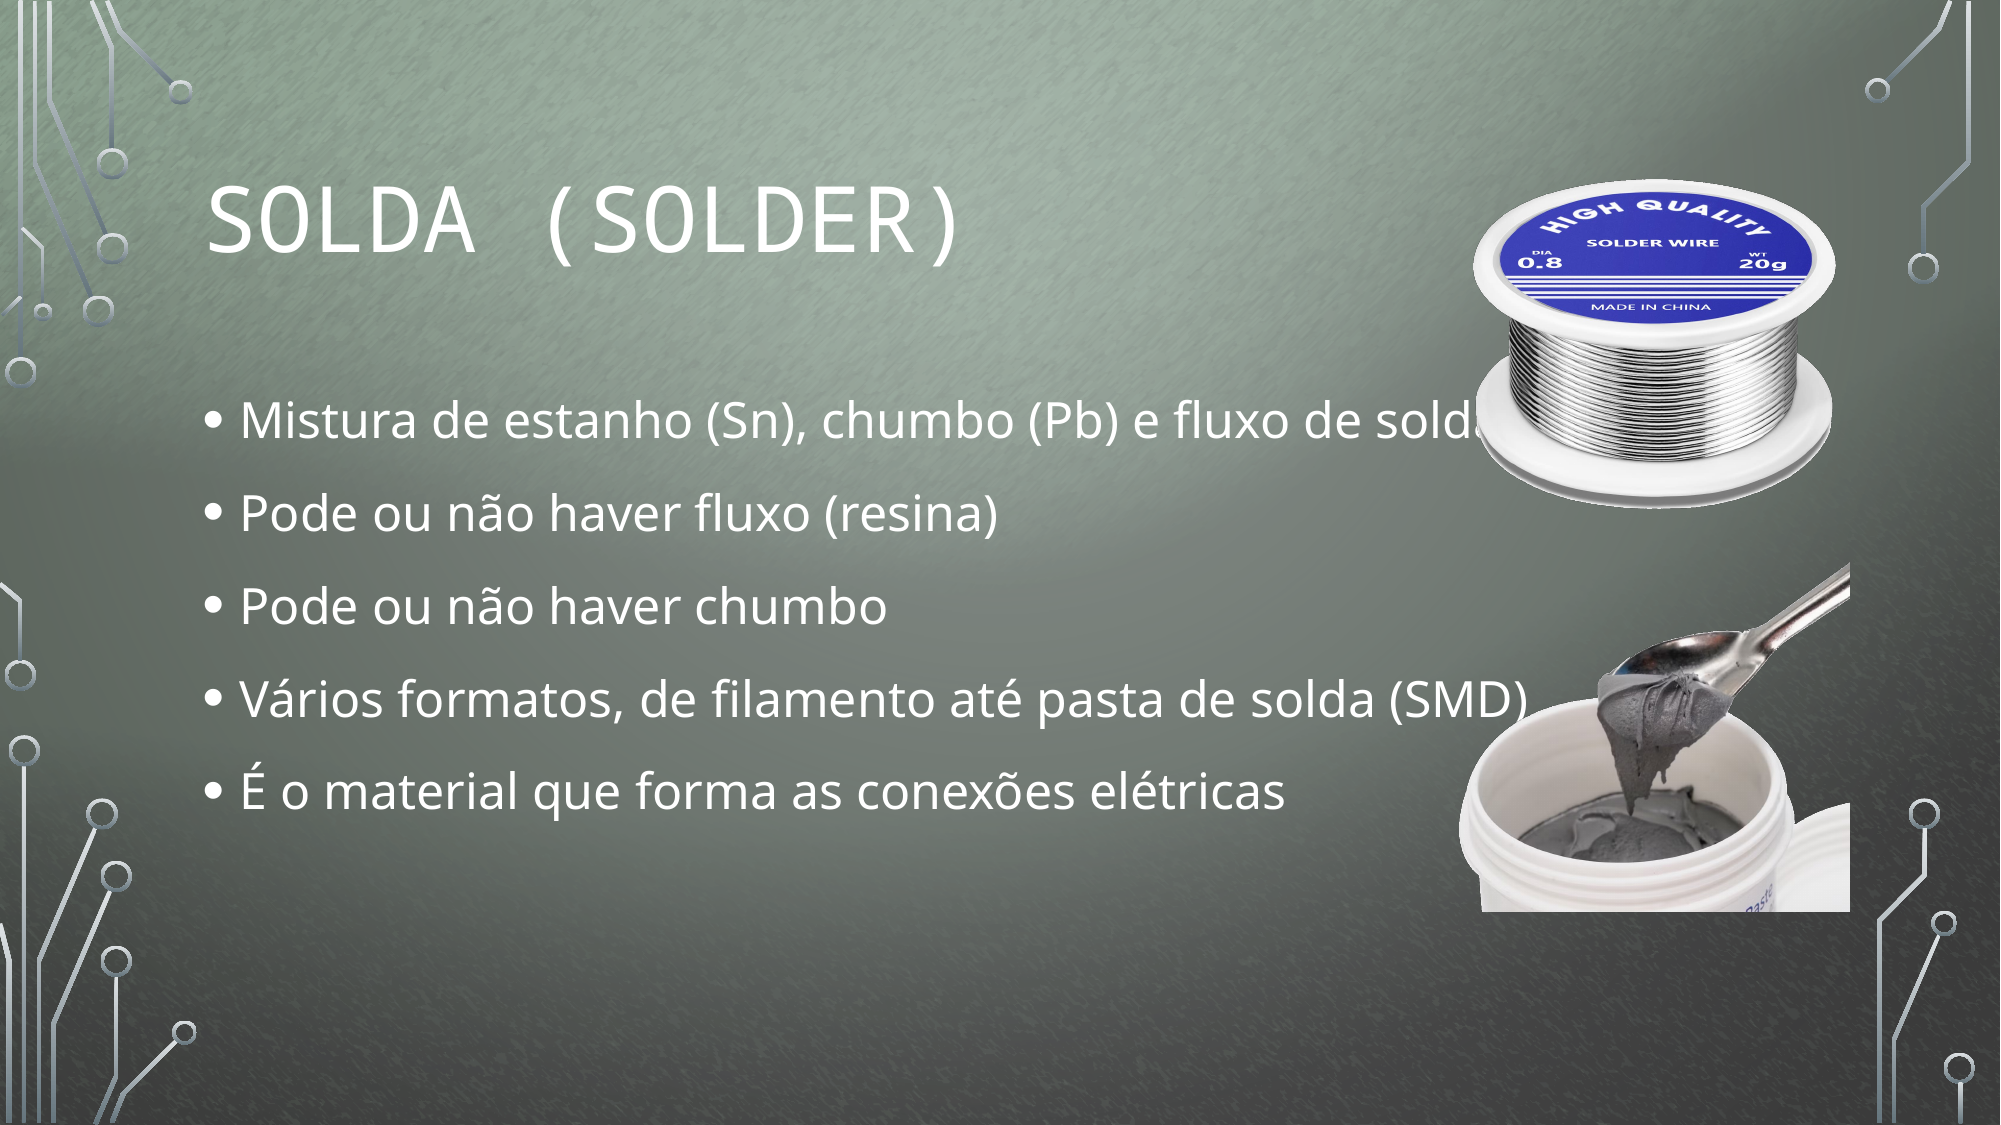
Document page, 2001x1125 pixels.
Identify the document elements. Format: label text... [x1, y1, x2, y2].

picture [1473, 179, 1836, 509]
list Mistura de estanho (Sn), chumbo (Pb) e fluxo de solda Pode ou não haver fluxo (resina) Pode ou não haver chumbo Vários formatos, de filamento até pasta de solda (SMD) É o material que forma as conexões elétricas [187, 369, 1813, 950]
picture [1458, 562, 1850, 912]
title Solda (solder) [187, 101, 1813, 344]
